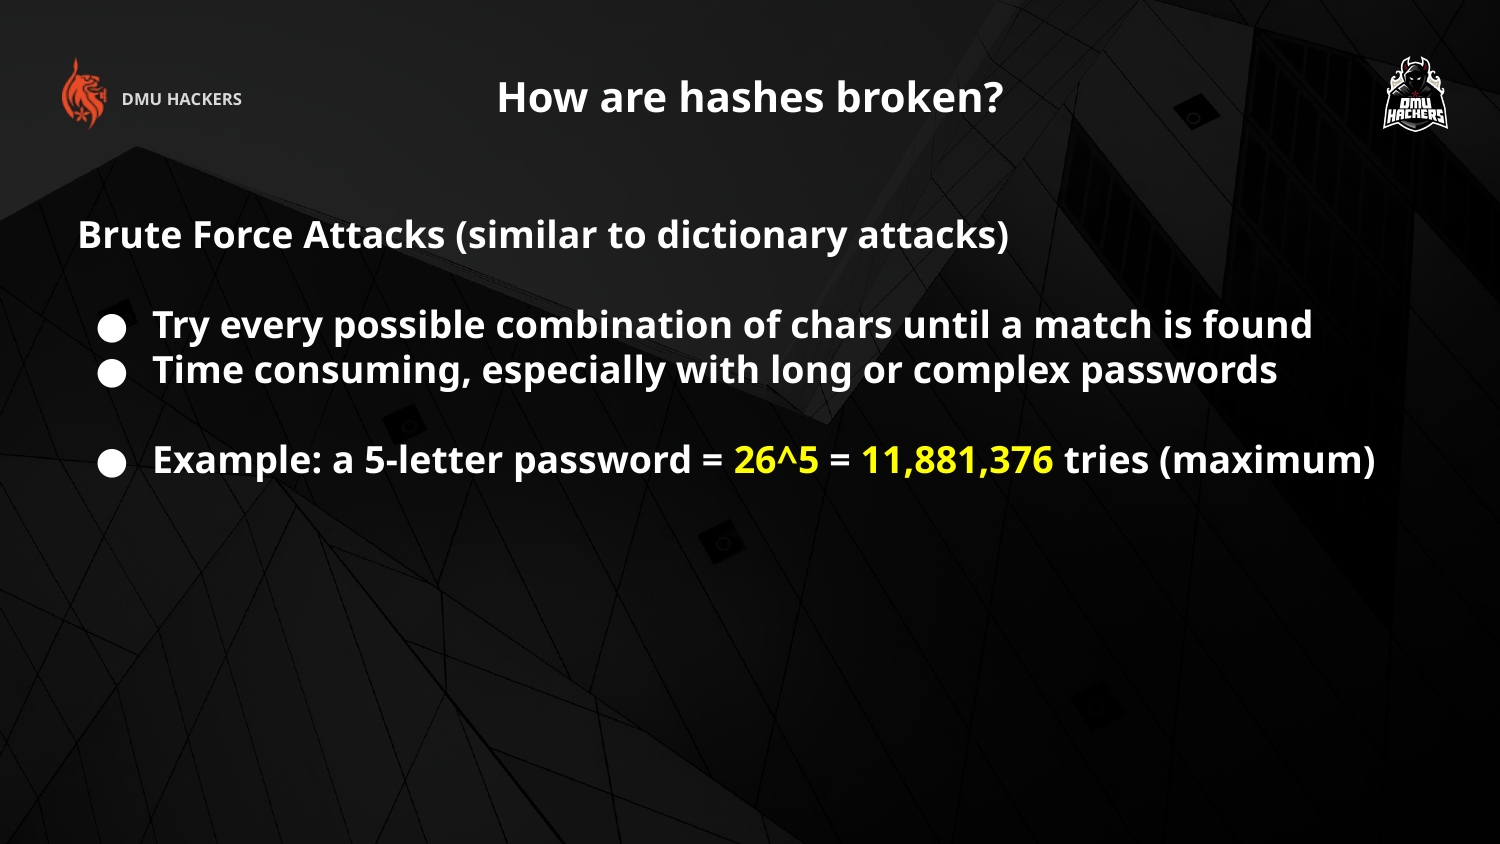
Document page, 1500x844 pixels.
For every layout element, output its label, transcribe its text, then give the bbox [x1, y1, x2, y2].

text_box How are hashes broken? [254, 55, 1246, 136]
text_box [62, 56, 107, 132]
text_box Brute Force Attacks (similar to dictionary attacks) Try every possible combination of chars until a match is found Time consuming, especially with long or complex passwords Example: a 5-letter password = 26^5 = 11,881,376 tries (maximum) [62, 196, 1448, 774]
text_box DMU HACKERS [121, 80, 254, 109]
text_box [1383, 56, 1448, 132]
text_box [0, 0, 1500, 844]
